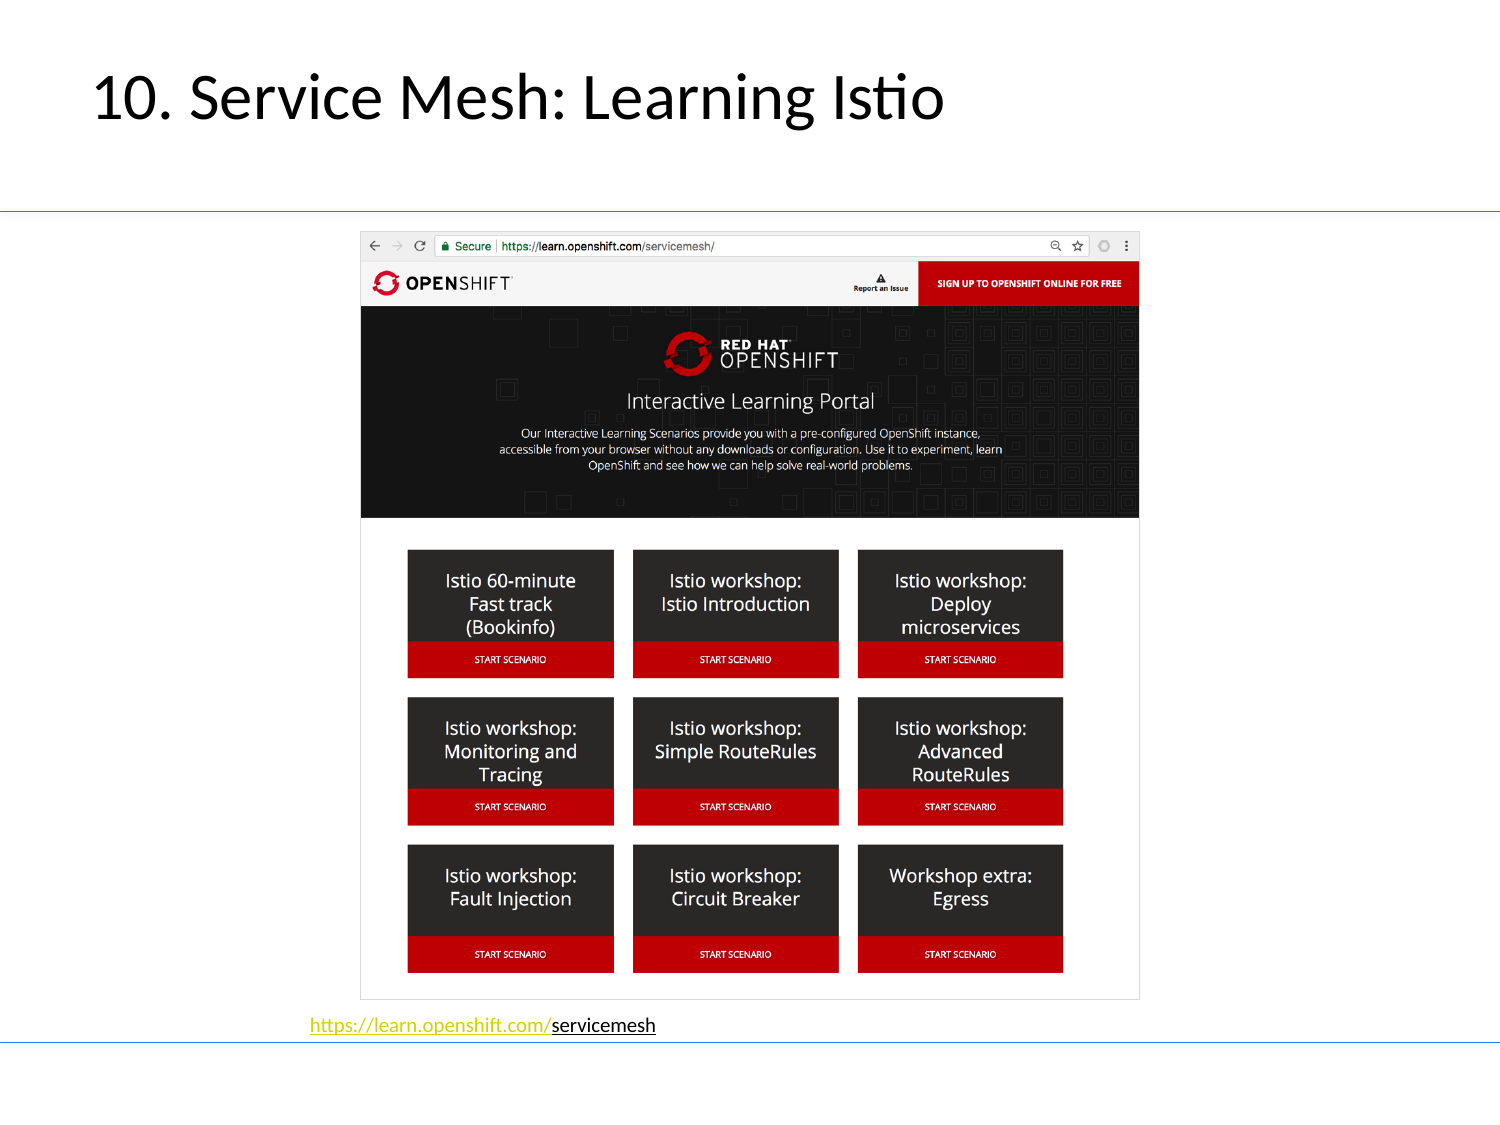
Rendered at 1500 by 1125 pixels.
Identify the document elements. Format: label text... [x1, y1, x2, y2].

title 10. Service Mesh: Learning Istio [75, 45, 1425, 160]
text_box https://learn.openshift.com/servicemesh [295, 1003, 803, 1044]
picture [360, 231, 1140, 1000]
